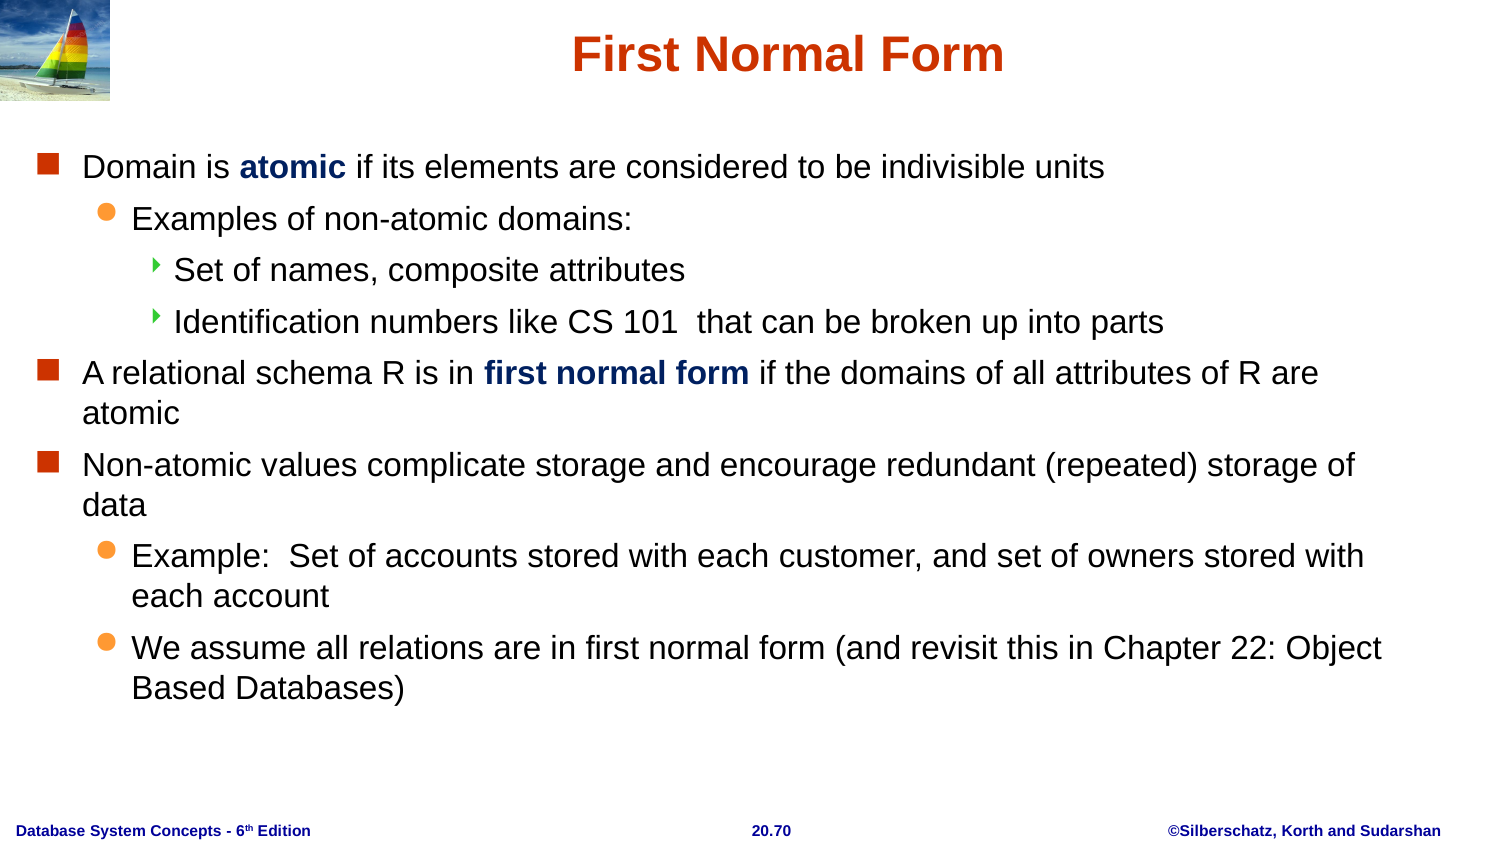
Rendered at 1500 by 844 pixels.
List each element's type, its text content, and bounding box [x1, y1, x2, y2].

title First Normal Form [125, 14, 1452, 90]
picture [0, 0, 110, 101]
list Domain is atomic if its elements are considered to be indivisible units Examples of non-atomic domains: Set of names, composite attributes Identification numbers like CS 101 that can be broken up into parts A relational schema R is in first normal form if the domains of all attributes of R are atomic Non-atomic values complicate storage and encourage redundant (repeated) storage of data Example: Set of accounts stored with each customer, and set of owners stored with each account We assume all relations are in first normal form (and revisit this in Chapter 22: Object Based Databases) [24, 137, 1425, 670]
